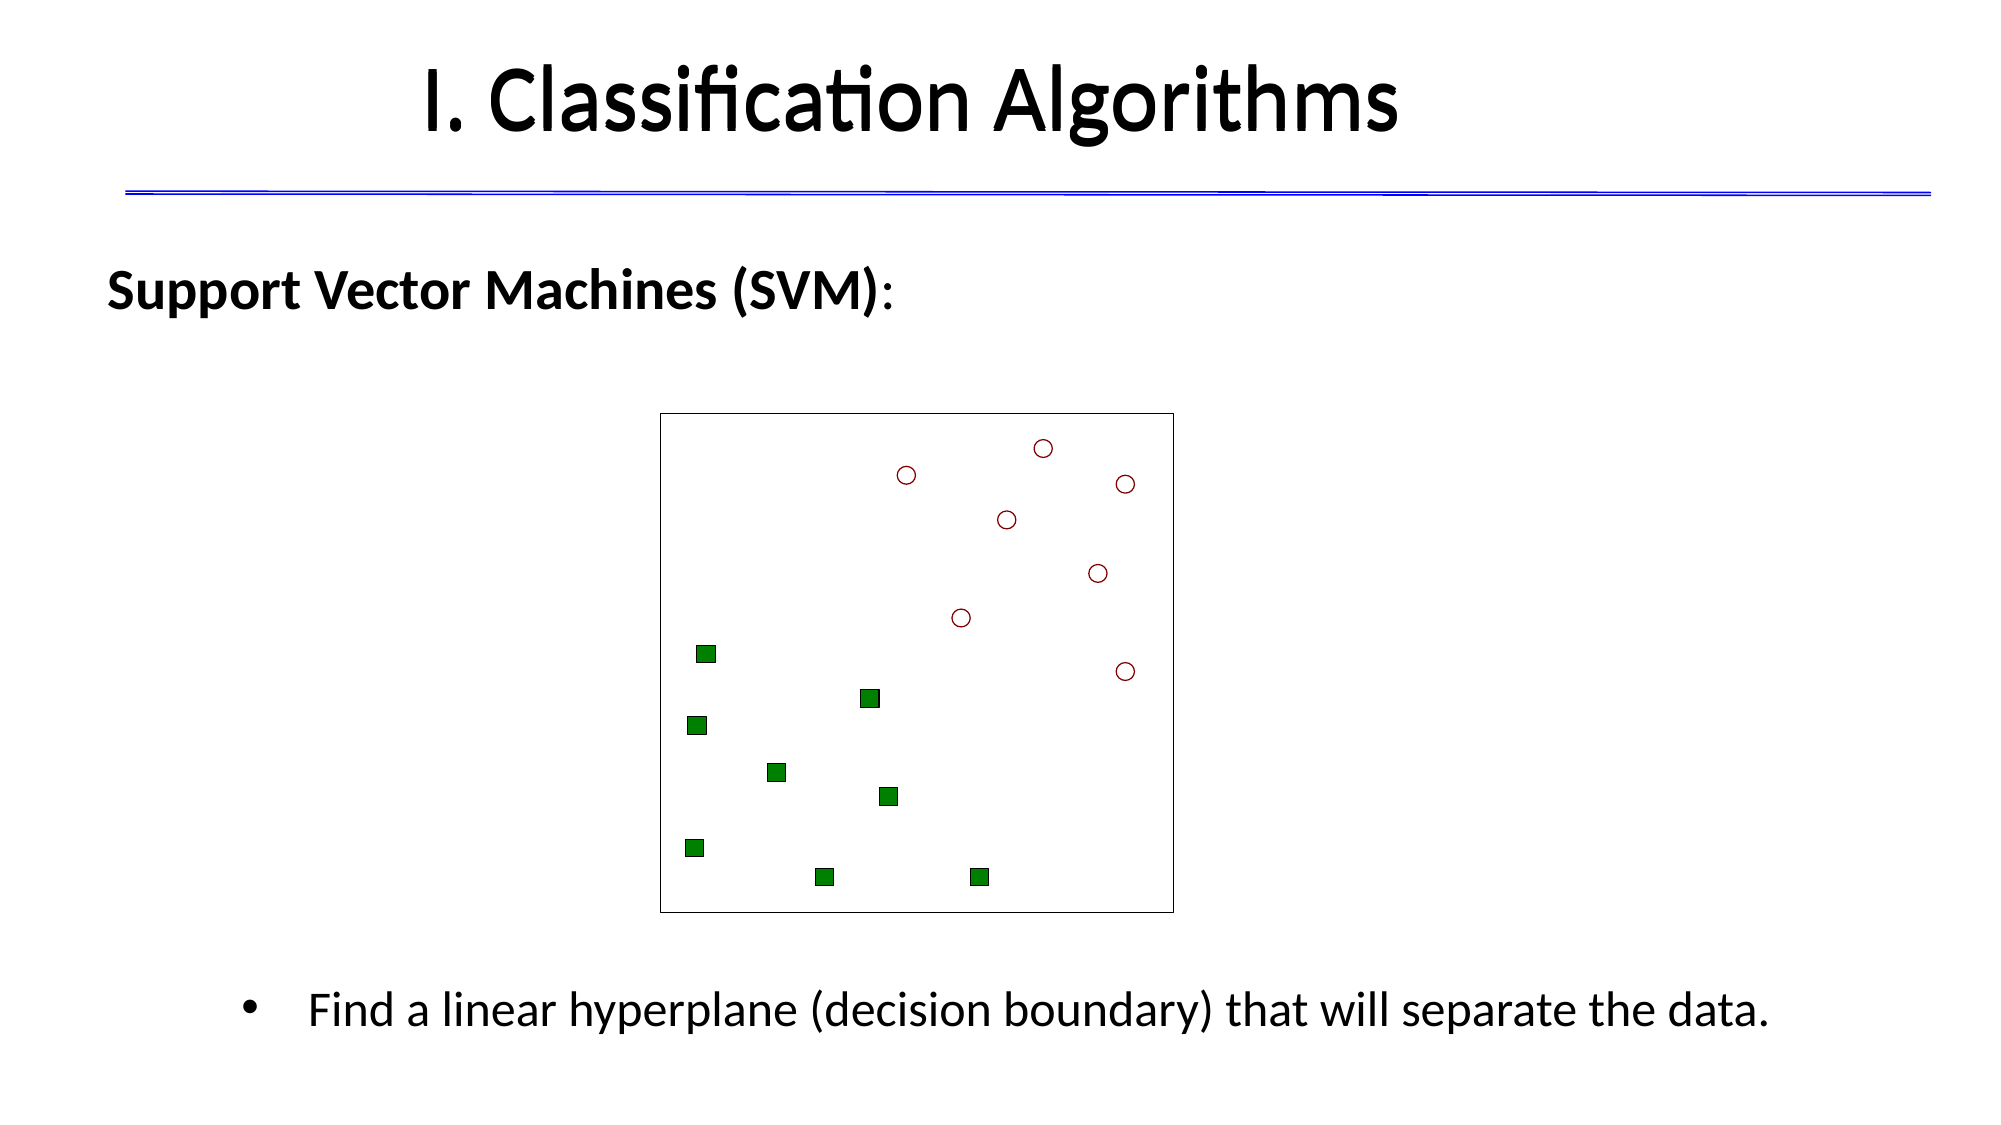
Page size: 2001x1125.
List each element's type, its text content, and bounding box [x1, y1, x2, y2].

list Find a linear hyperplane (decision boundary) that will separate the data. [218, 969, 1792, 1060]
text_box Support Vector Machines (SVM): [92, 244, 1945, 335]
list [619, 384, 1221, 952]
text_box I. Classification Algorithms [161, 41, 1662, 156]
